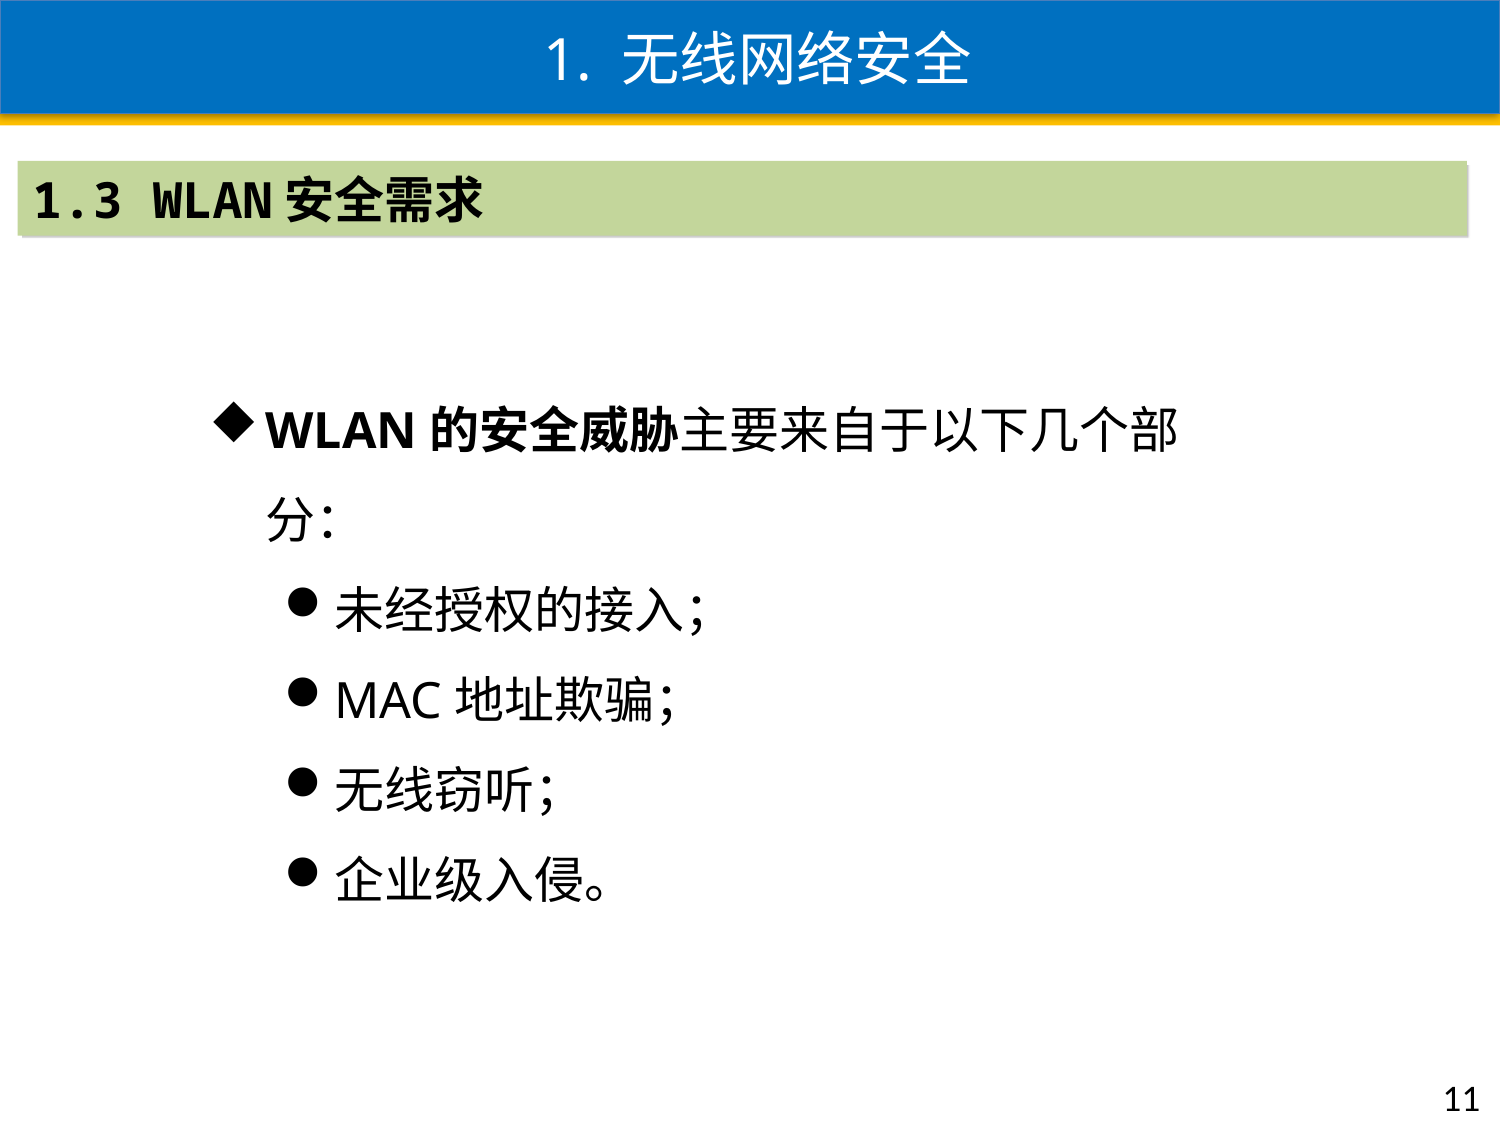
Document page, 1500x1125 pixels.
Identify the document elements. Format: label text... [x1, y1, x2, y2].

text_box 1.3 WLAN安全需求 [17, 160, 1467, 236]
text_box 1. 无线网络安全 [0, 0, 1500, 114]
text_box WLAN的安全威胁主要来自于以下几个部分： 未经授权的接入； MAC地址欺骗； 无线窃听； 企业级入侵。 [194, 361, 1270, 1007]
text_box 11 [1427, 1066, 1499, 1125]
